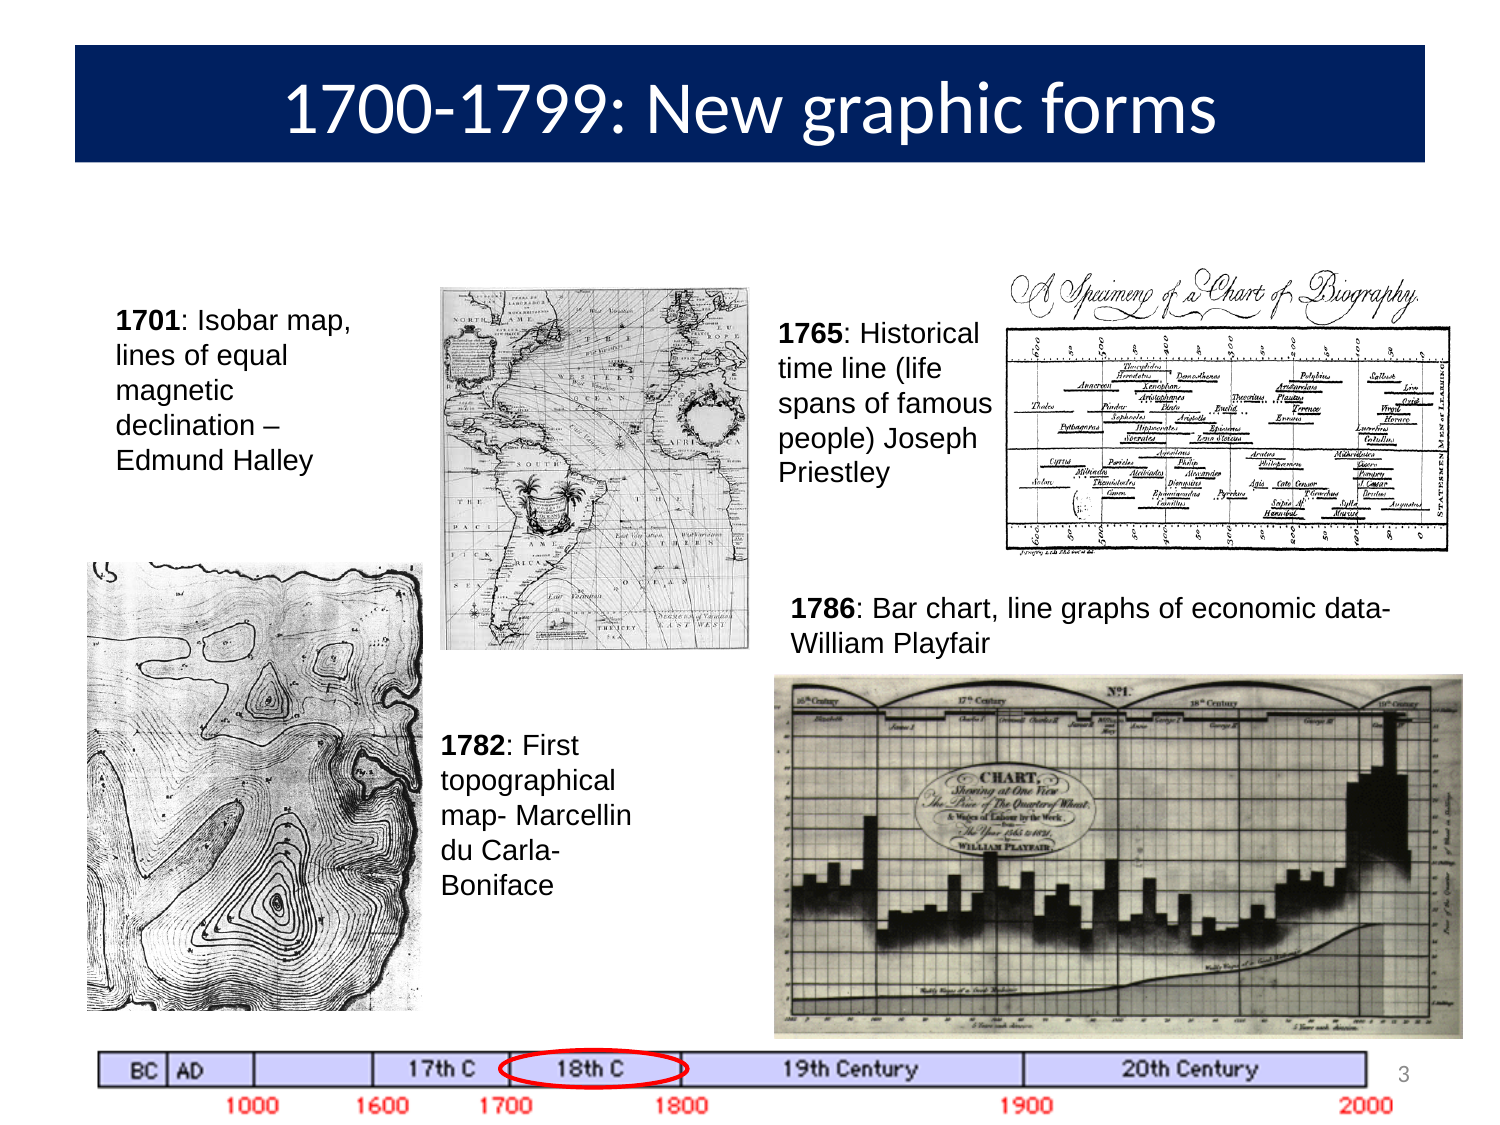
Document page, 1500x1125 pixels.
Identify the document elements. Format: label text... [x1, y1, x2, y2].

picture [999, 262, 1455, 563]
slide_number 33 [1402, 1049, 1425, 1103]
picture [87, 562, 423, 1011]
text_box 1701: Isobar map, lines of equal magnetic declination – Edmund Halley [112, 299, 386, 478]
text_box 1765: Historical time line (life spans of famous people) Joseph Priestley [774, 312, 994, 491]
text_box 1786: Bar chart, line graphs of economic data- William Playfair [787, 587, 1429, 661]
picture [90, 674, 1463, 1116]
picture [439, 287, 751, 651]
title 1700-1799: New graphic forms [75, 45, 1425, 163]
text_box 1782: First topographical map- Marcellin du Carla-Boniface [437, 724, 675, 903]
